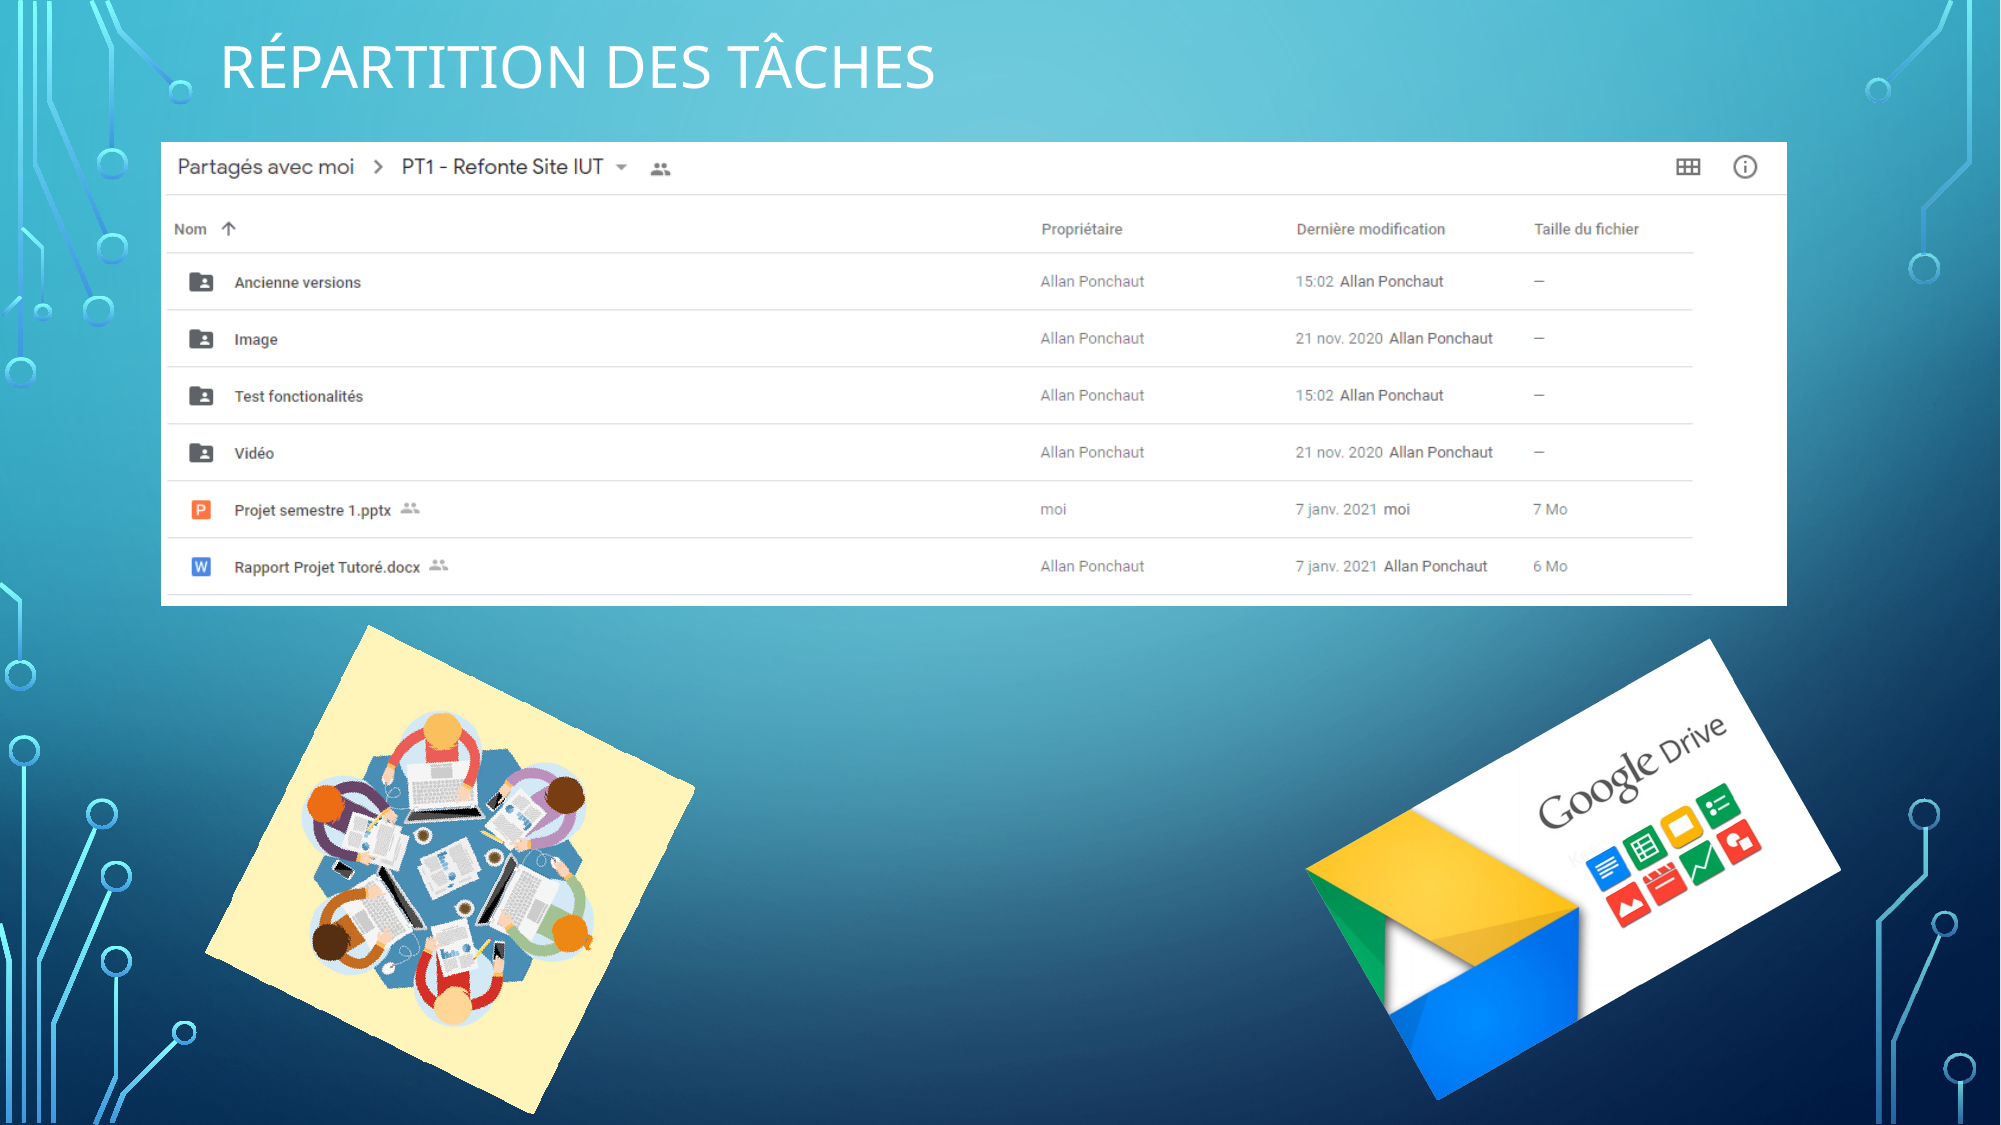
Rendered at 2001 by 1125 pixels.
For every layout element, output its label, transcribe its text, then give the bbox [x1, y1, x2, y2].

picture [205, 624, 695, 1114]
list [160, 141, 1787, 607]
title Répartition des tâches [204, 25, 962, 114]
picture [1306, 639, 1841, 1100]
